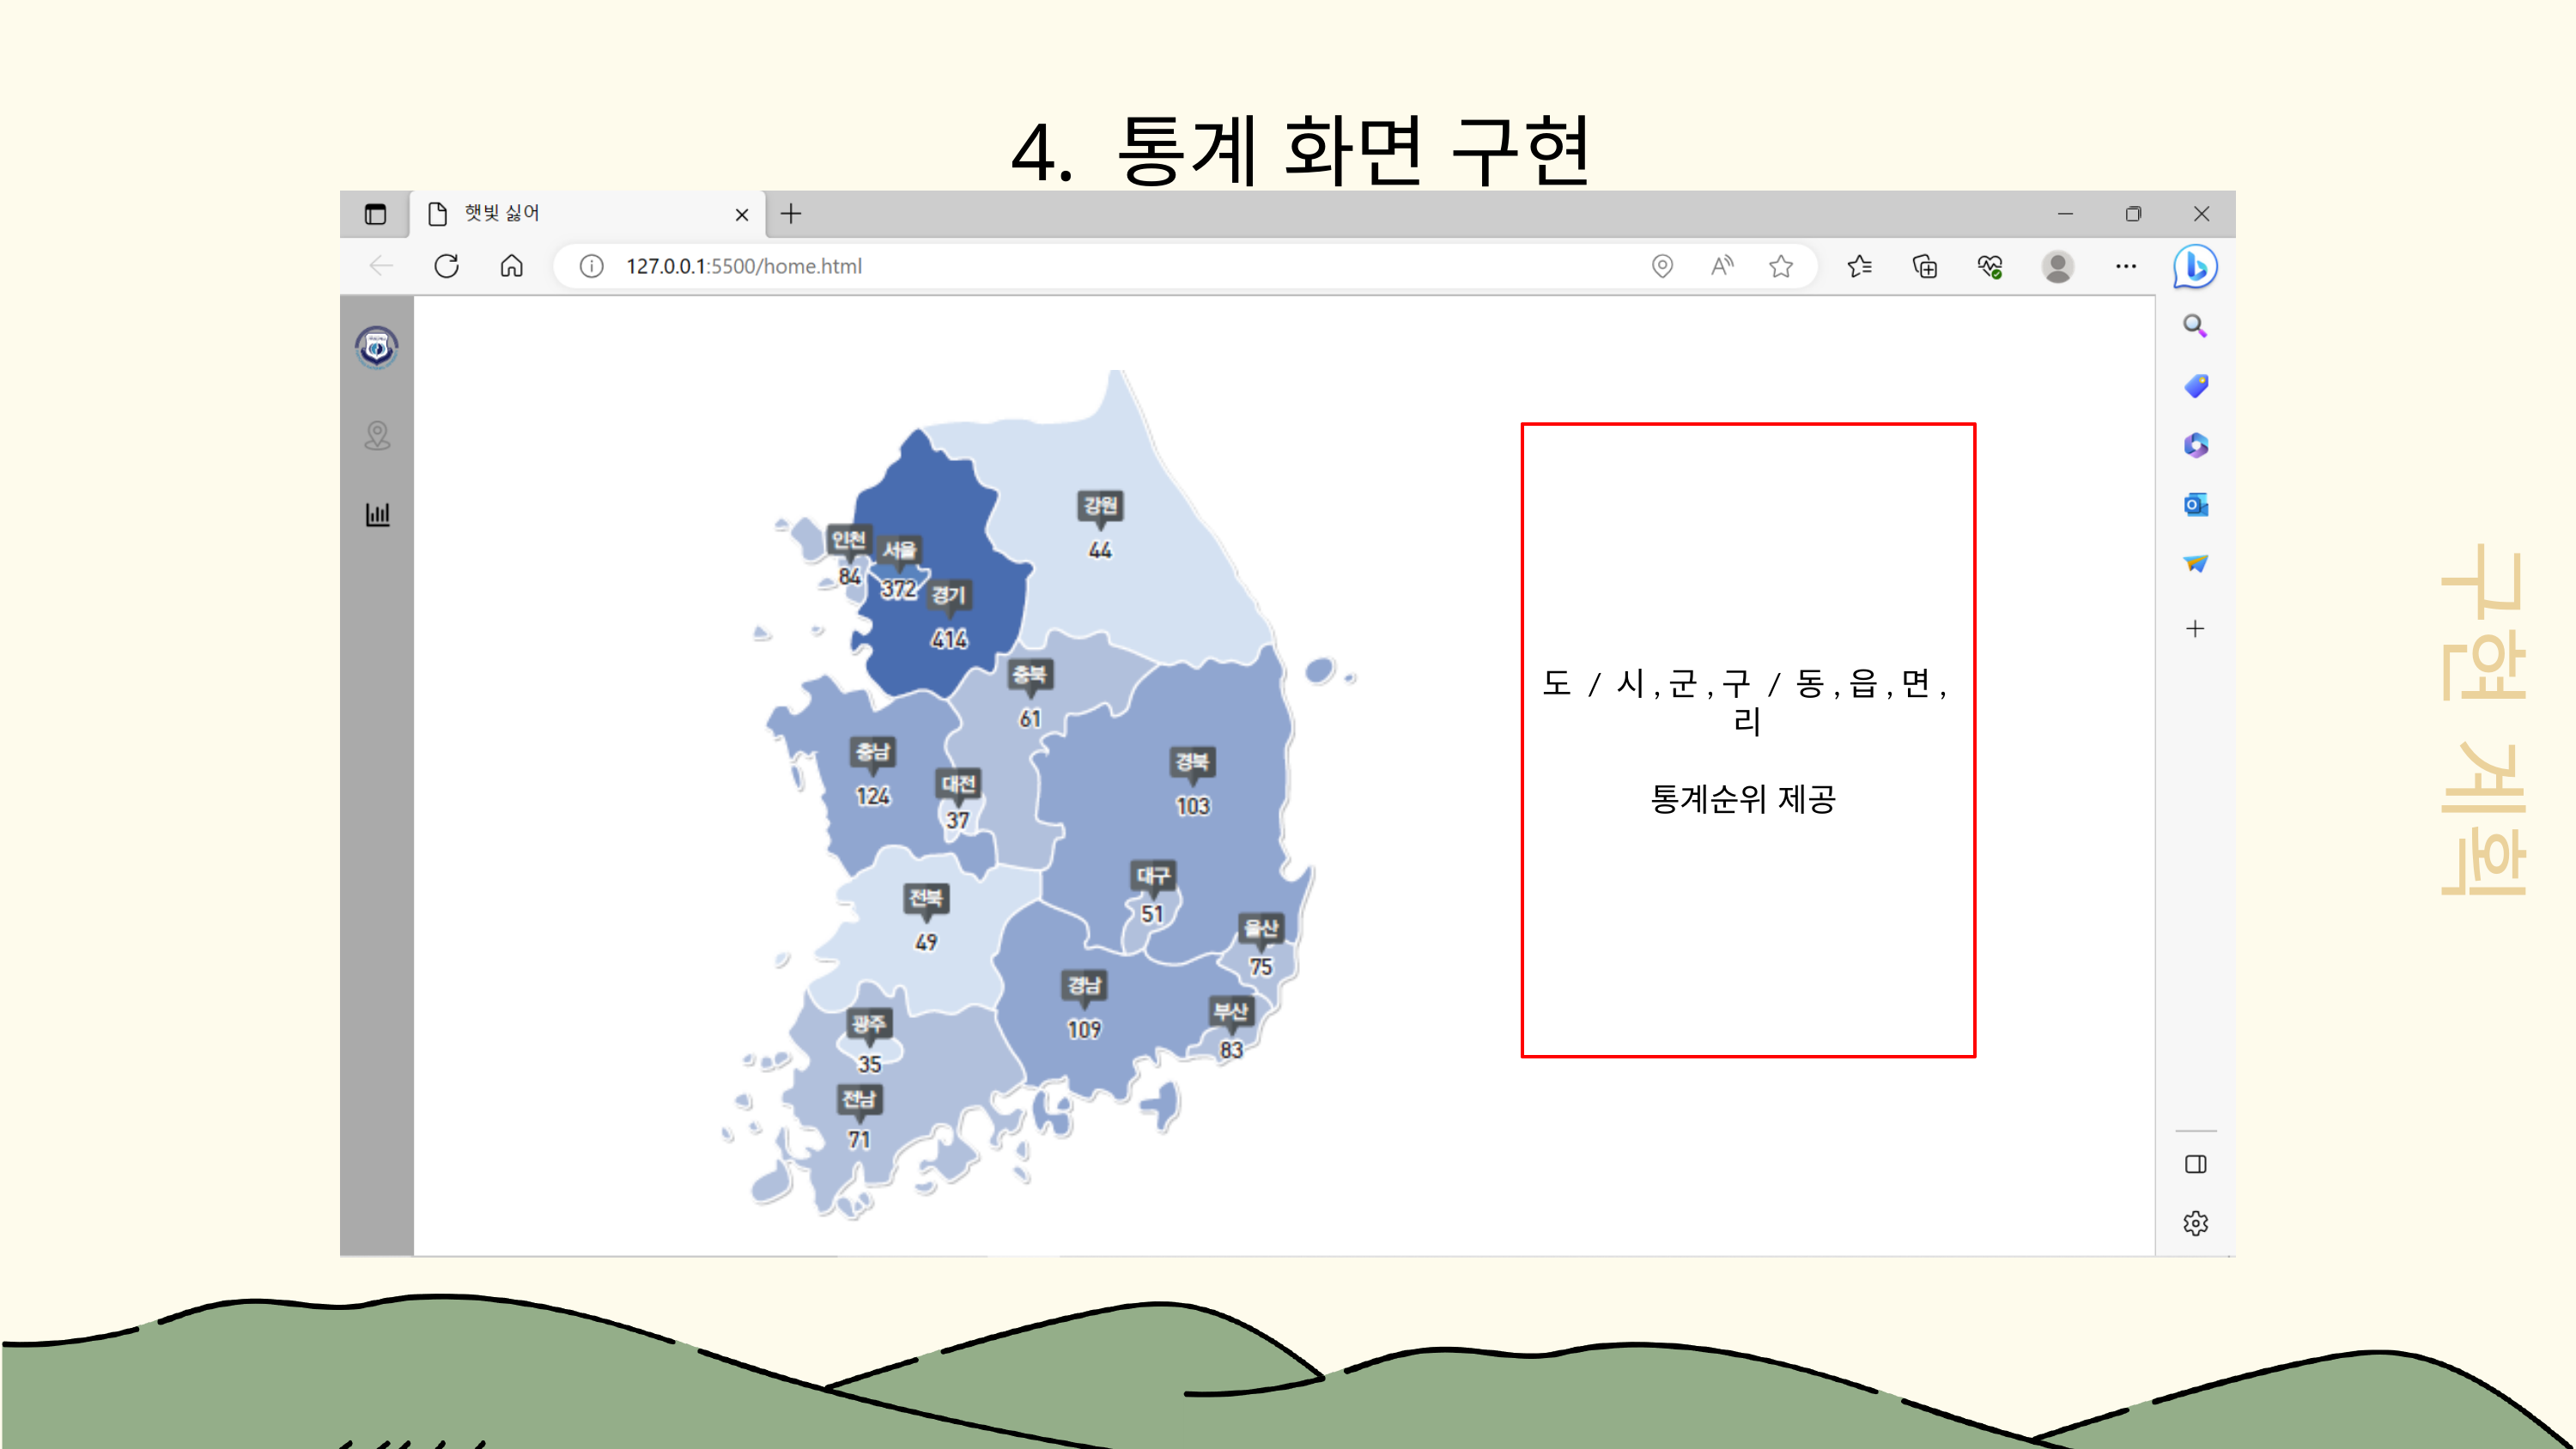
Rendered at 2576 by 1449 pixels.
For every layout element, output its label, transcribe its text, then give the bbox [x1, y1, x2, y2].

text_box [0, 1291, 1352, 1449]
text_box 구현 계획 [2430, 0, 2543, 1339]
picture [339, 191, 2236, 1258]
text_box [1181, 1339, 2576, 1449]
text_box 4. 통계 화면 구현 [312, 0, 2295, 197]
